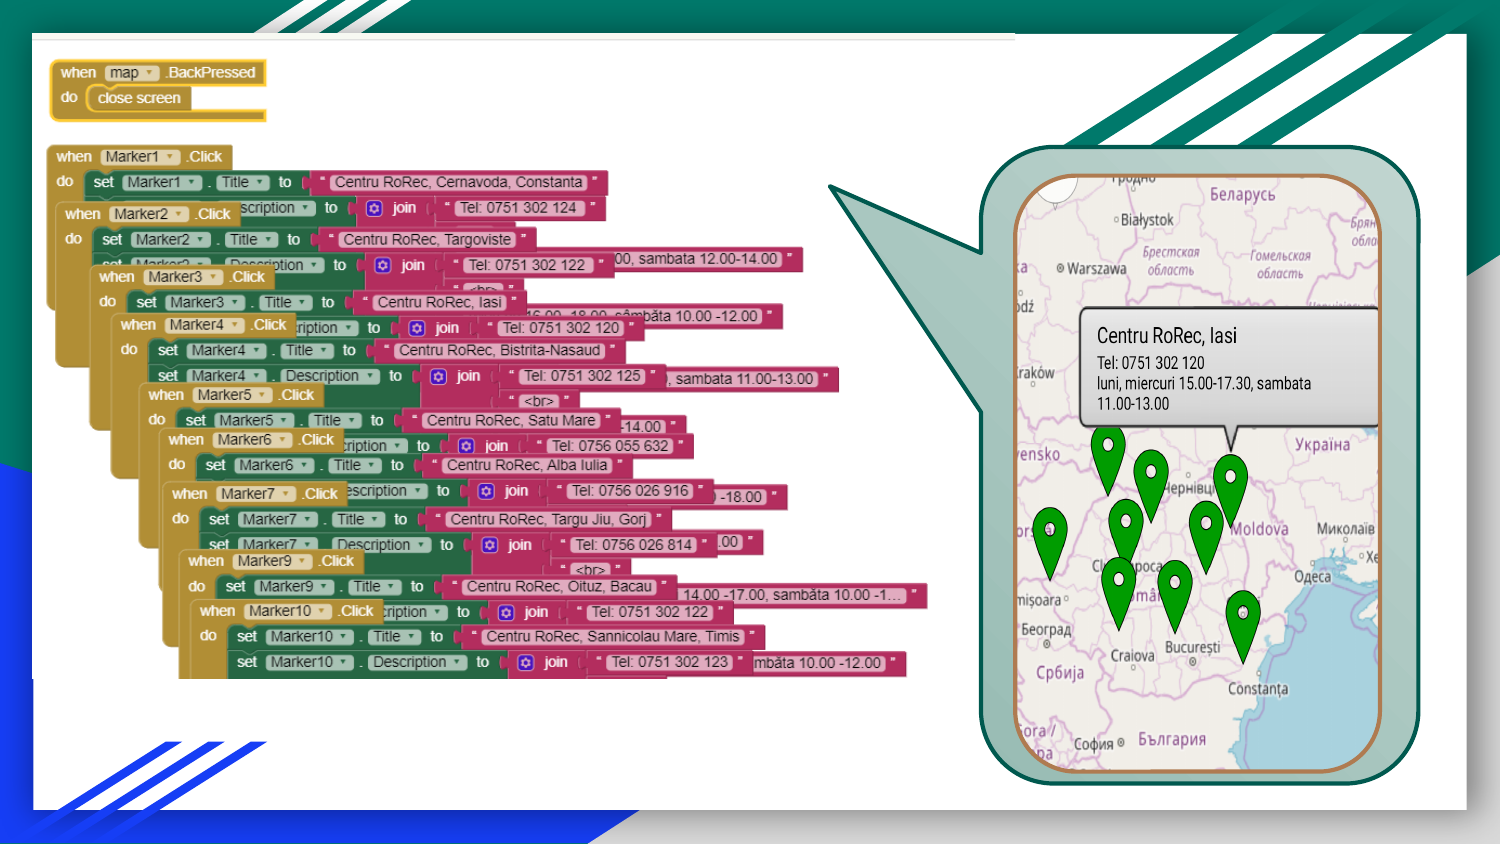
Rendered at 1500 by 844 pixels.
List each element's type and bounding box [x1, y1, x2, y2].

text_box [978, 687, 1011, 773]
picture [31, 33, 1016, 679]
text_box [1014, 180, 1381, 767]
text_box [1017, 144, 1421, 786]
